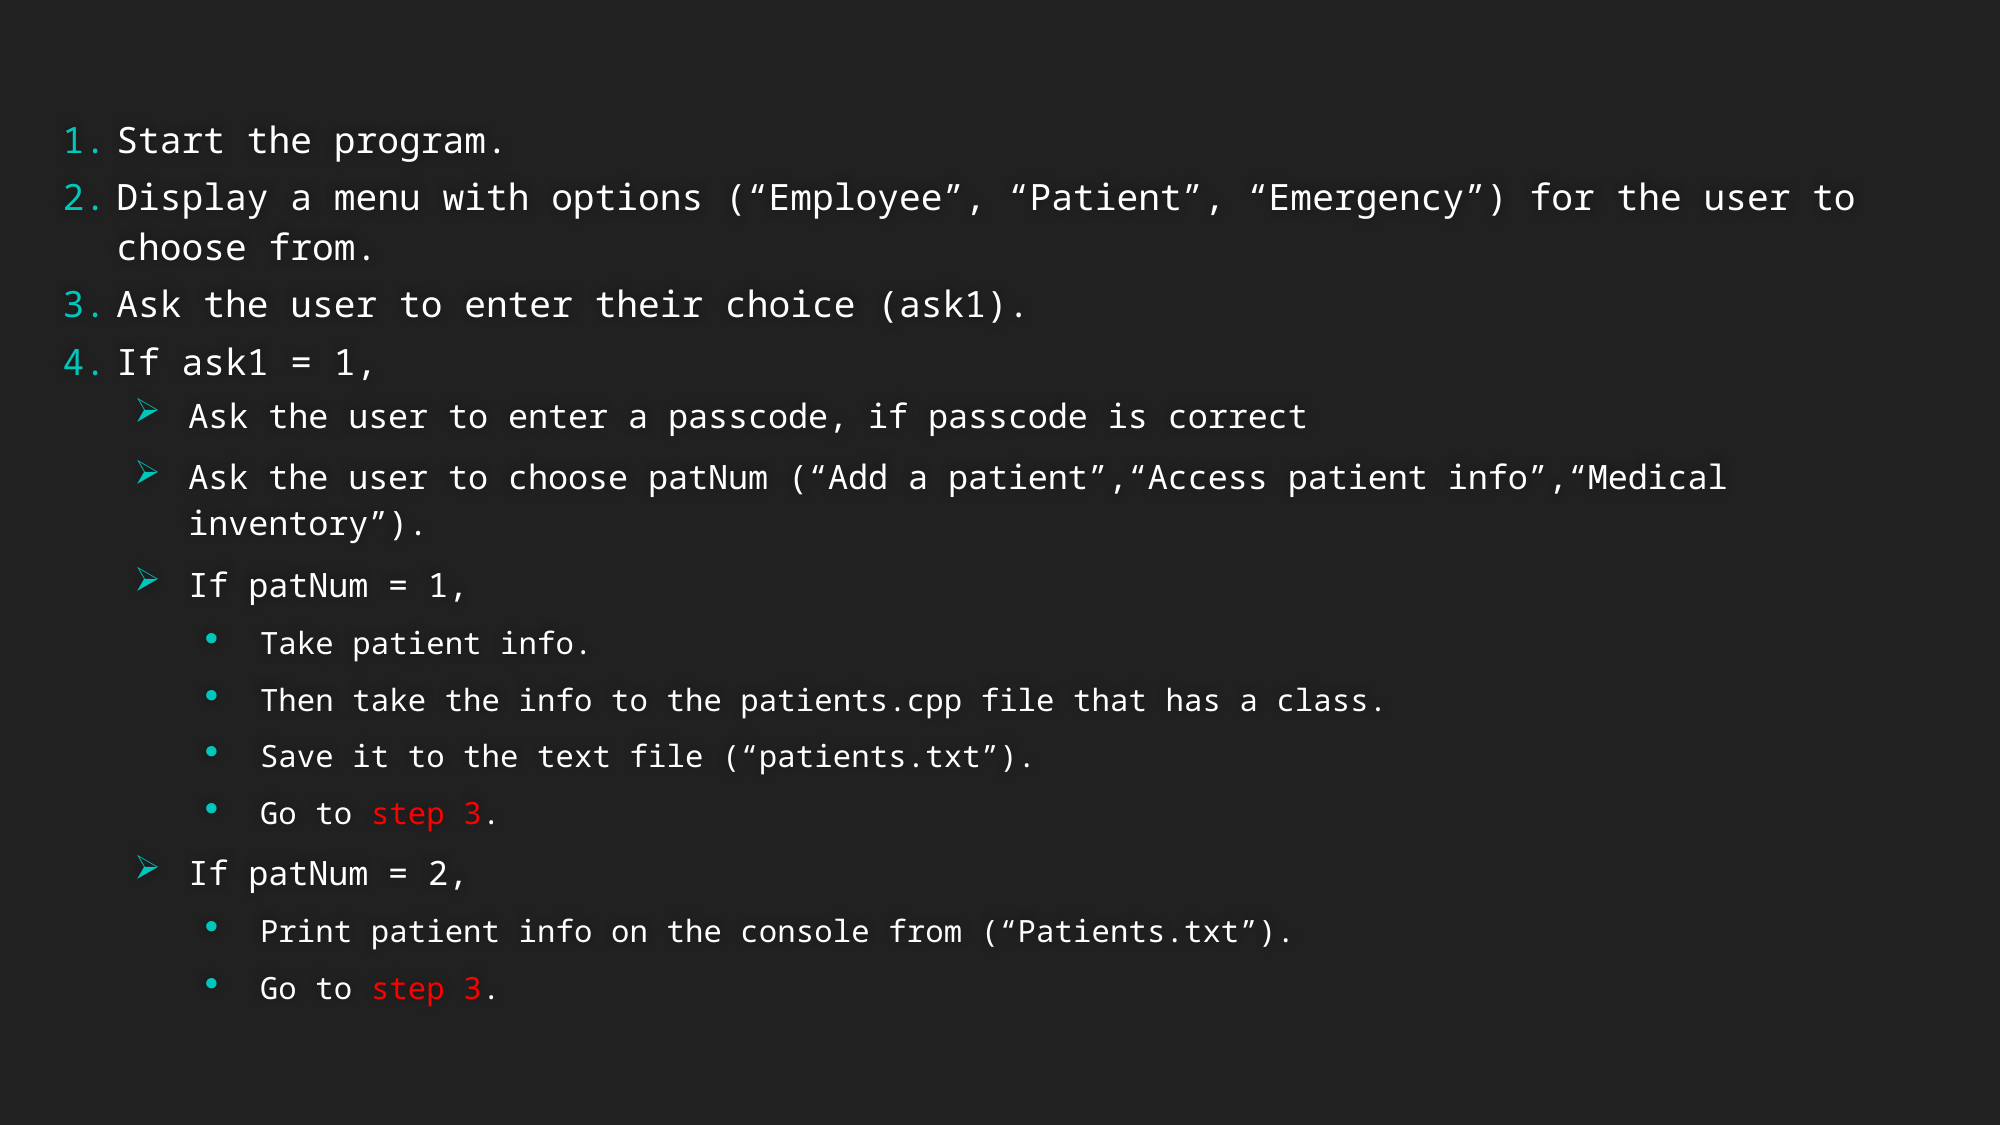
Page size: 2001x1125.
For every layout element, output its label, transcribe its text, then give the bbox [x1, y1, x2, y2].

list Start the program. Display a menu with options (“Employee”, “Patient”, “Emergency”) for the user to choose from. Ask the user to enter their choice (ask1). If ask1 = 1, Ask the user to enter a passcode, if passcode is correct Ask the user to choose patNum (“Add a patient”,“Access patient info”,“Medical inventory”). If patNum = 1, Take patient info. Then take the info to the patients.cpp file that has a class. Save it to the text file (“patients.txt”). Go to step 3. If patNum = 2, Print patient info on the console from (“Patients.txt”). Go to step 3. [47, 102, 1953, 1023]
